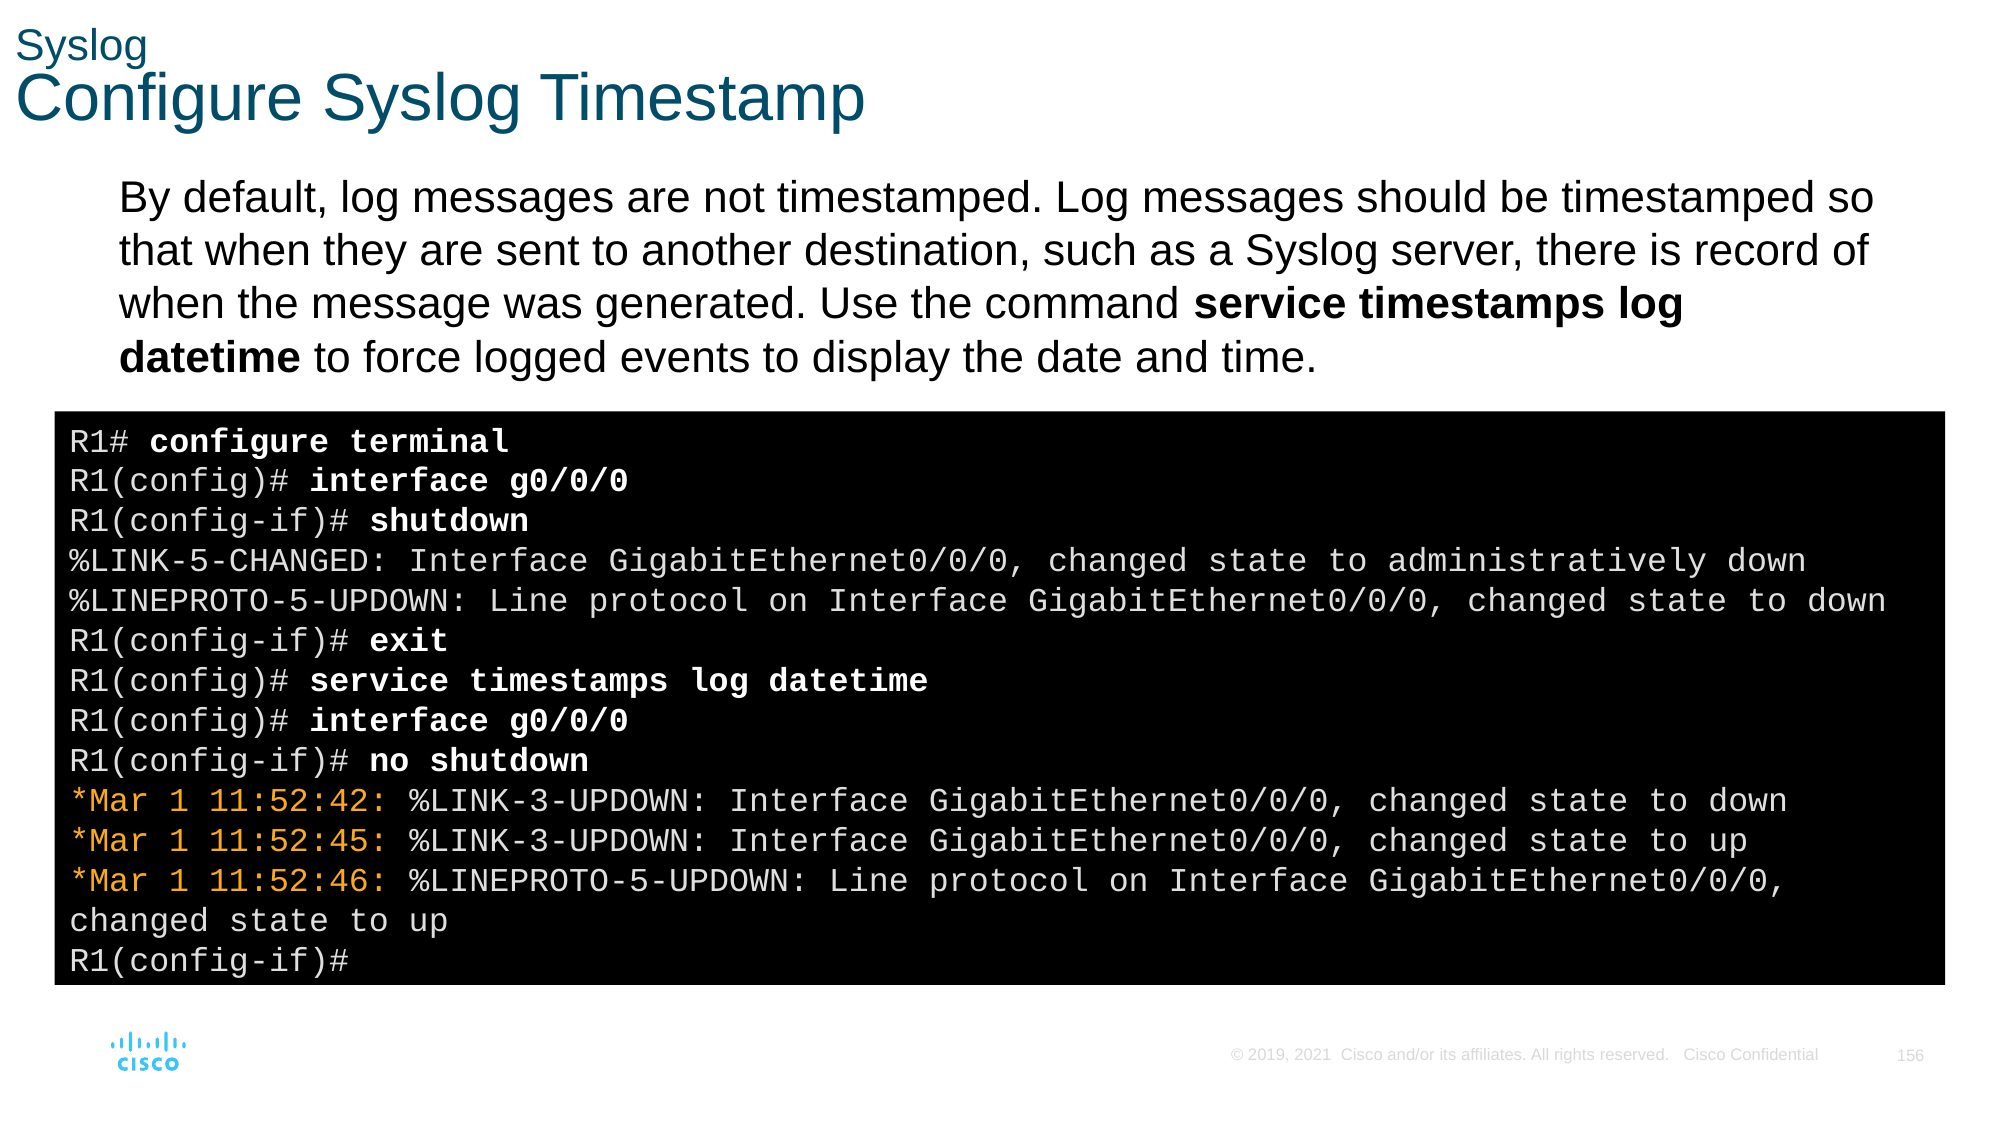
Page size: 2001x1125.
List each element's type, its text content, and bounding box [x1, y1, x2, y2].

text_box R1# configure terminal R1(config)# interface g0/0/0 R1(config-if)# shutdown %LINK-5-CHANGED: Interface GigabitEthernet0/0/0, changed state to administratively down %LINEPROTO-5-UPDOWN: Line protocol on Interface GigabitEthernet0/0/0, changed state to down R1(config-if)# exit R1(config)# service timestamps log datetime R1(config)# interface g0/0/0 R1(config-if)# no shutdown *Mar 1 11:52:42: %LINK-3-UPDOWN: Interface GigabitEthernet0/0/0, changed state to down *Mar 1 11:52:45: %LINK-3-UPDOWN: Interface GigabitEthernet0/0/0, changed state to up *Mar 1 11:52:46: %LINEPROTO-5-UPDOWN: Line protocol on Interface GigabitEthernet0/0/0, changed state to up R1(config-if)# [54, 411, 1946, 985]
list By default, log messages are not timestamped. Log messages should be timestamped so that when they are sent to another destination, such as a Syslog server, there is record of when the message was generated. Use the command service timestamps log datetime to force logged events to display the date and time. [103, 160, 1915, 389]
title Syslog Configure Syslog Timestamp [0, 0, 1826, 161]
